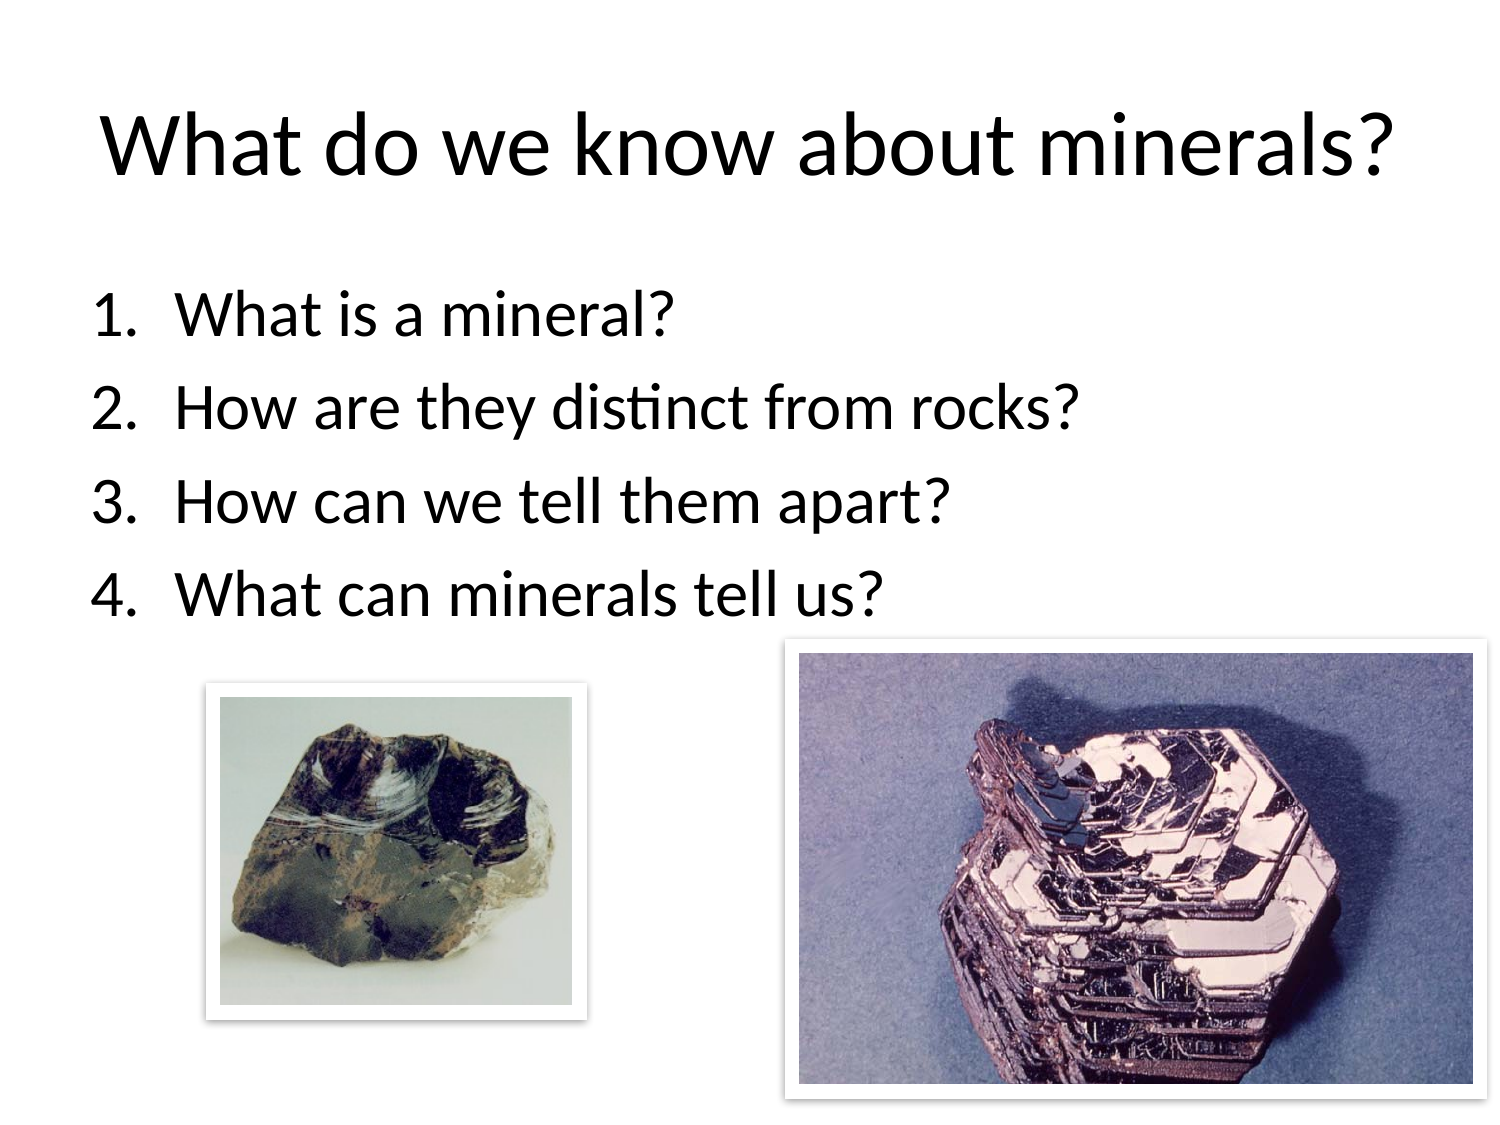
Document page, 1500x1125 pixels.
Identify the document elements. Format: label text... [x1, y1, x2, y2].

title What do we know about minerals? [75, 45, 1425, 233]
picture [220, 696, 573, 1006]
list What is a mineral? How are they distinct from rocks? How can we tell them apart? What can minerals tell us? [75, 262, 1425, 1005]
picture [799, 652, 1473, 1085]
